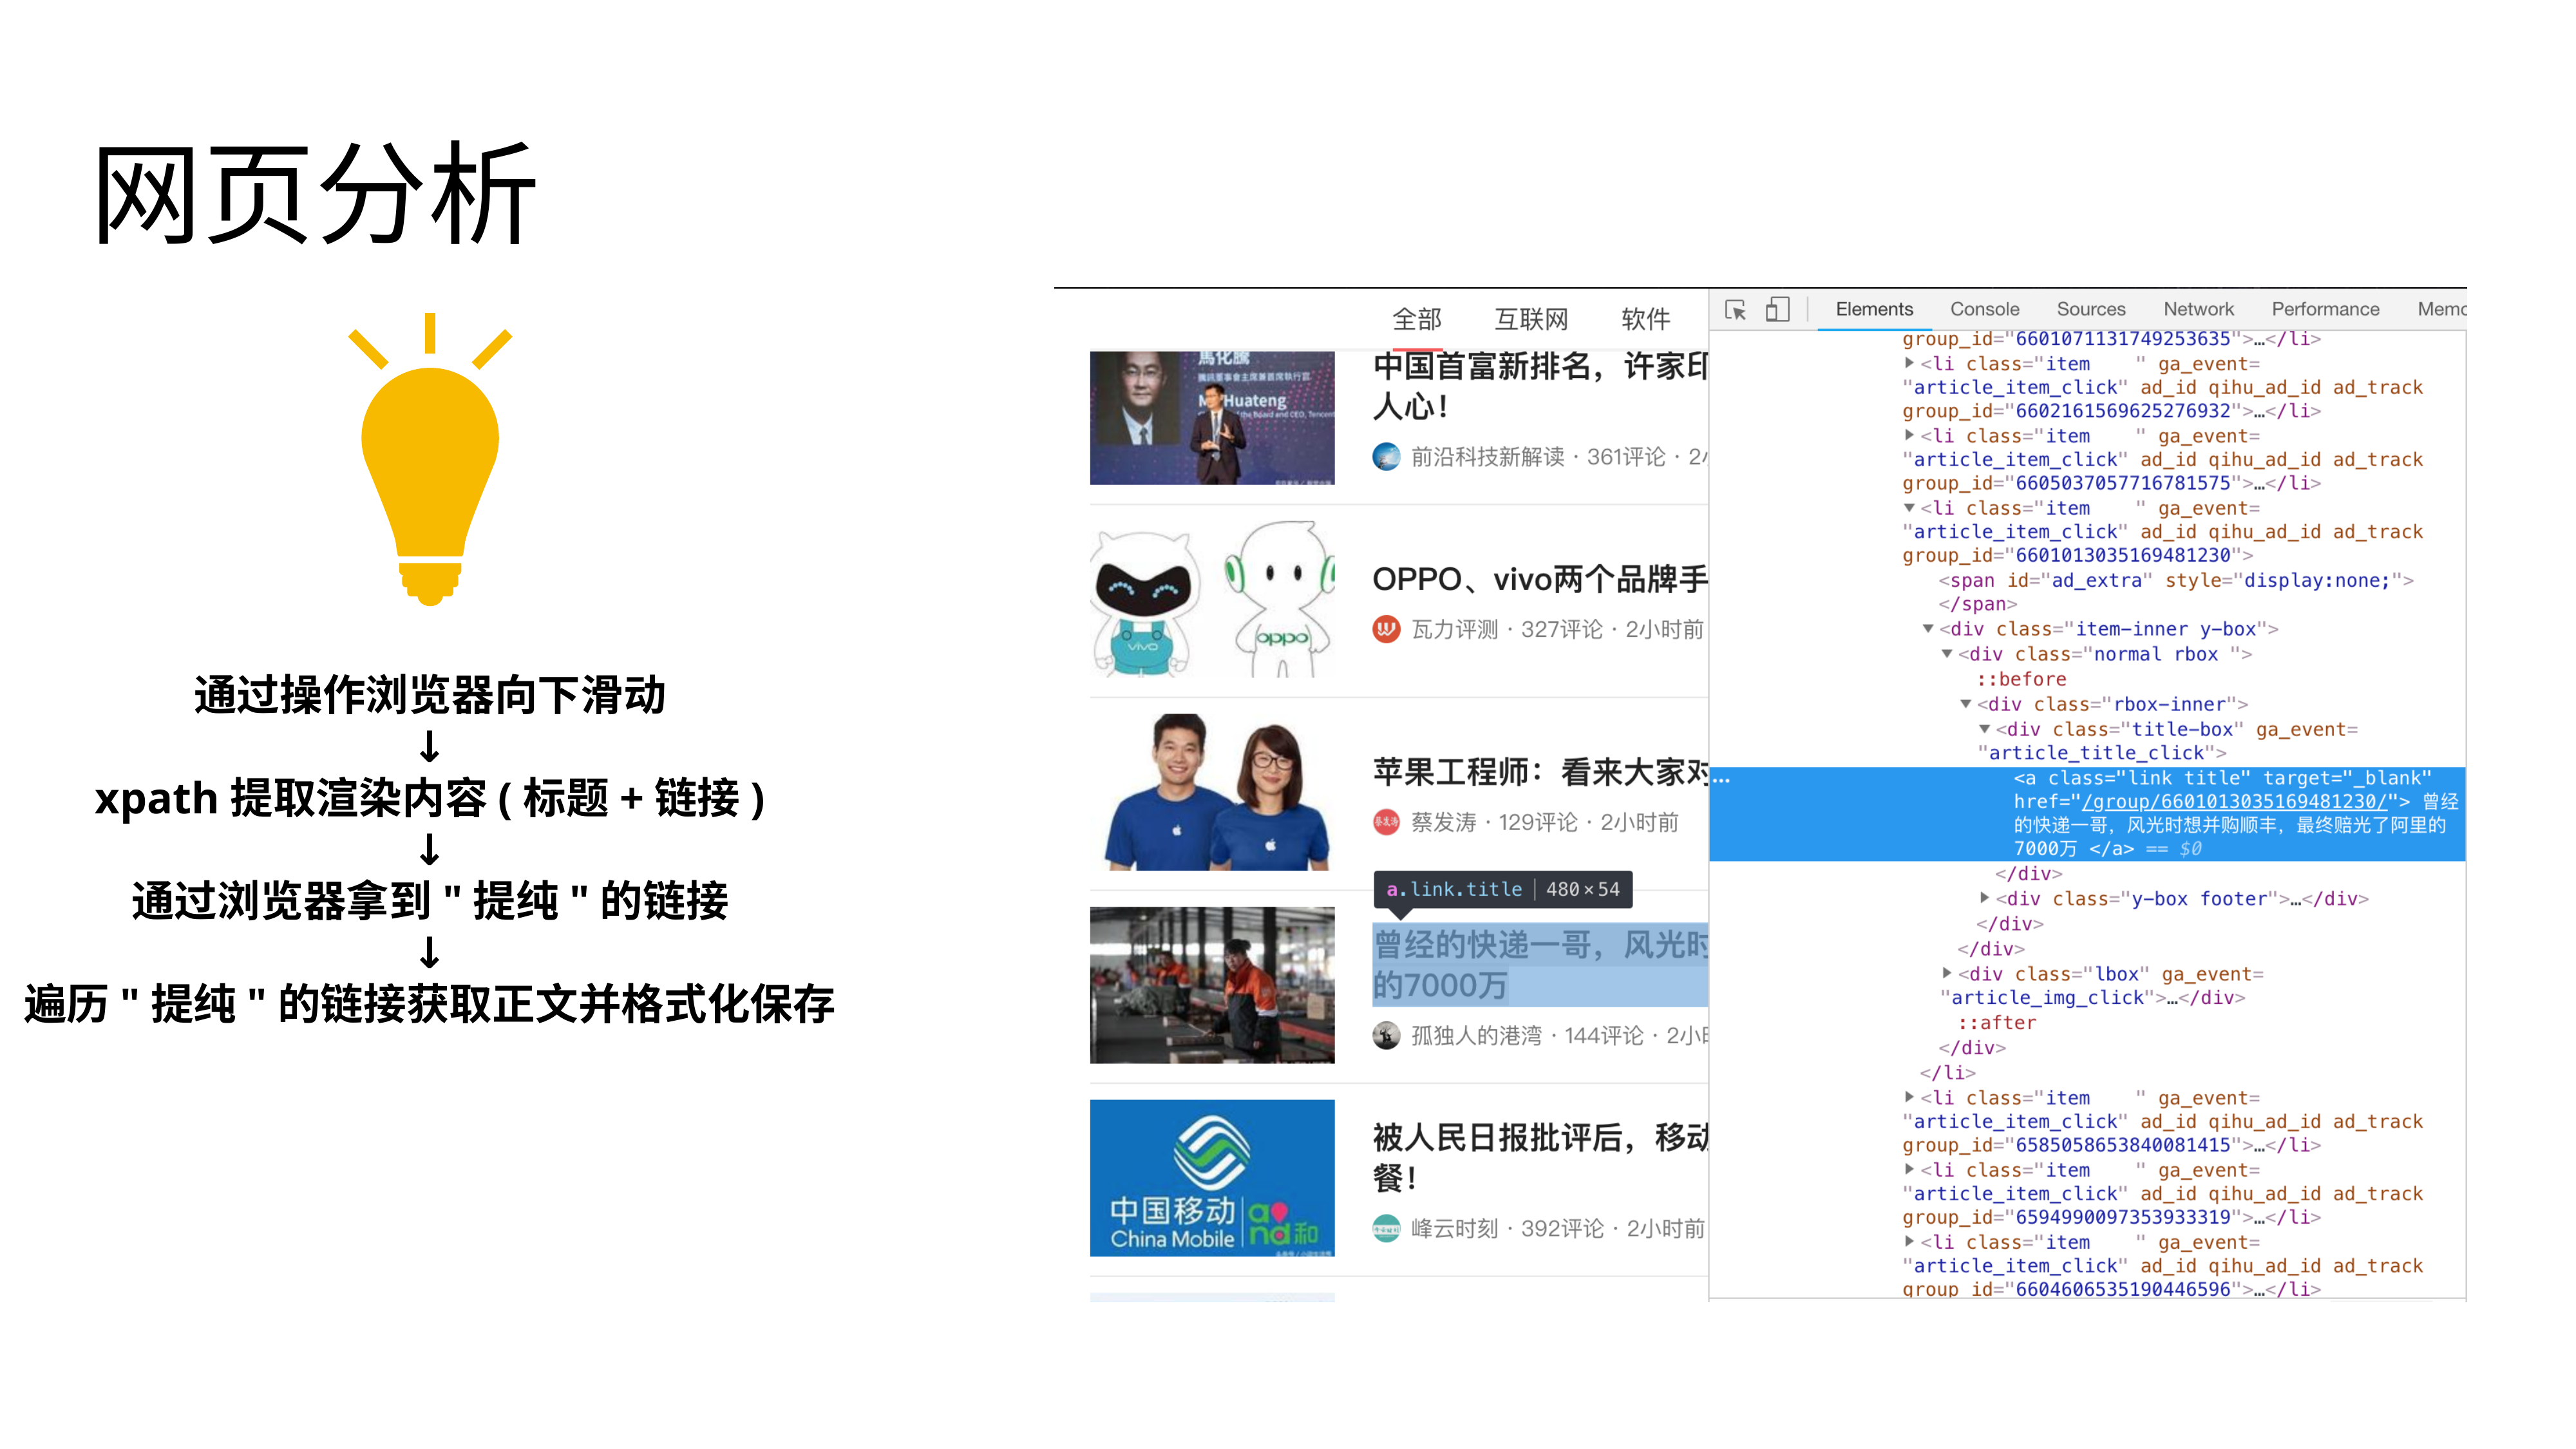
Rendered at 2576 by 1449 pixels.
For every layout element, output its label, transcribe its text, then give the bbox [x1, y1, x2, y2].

text_box 通过操作浏览器向下滑动 ↓ xpath提取渲染内容(标题+链接) ↓ 通过浏览器拿到"提纯"的链接 ↓ 遍历"提纯"的链接获取正文并格式化保存 [16, 660, 844, 1036]
text_box 网页分析 [82, 115, 549, 265]
picture [1054, 287, 2467, 1302]
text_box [351, 312, 509, 607]
